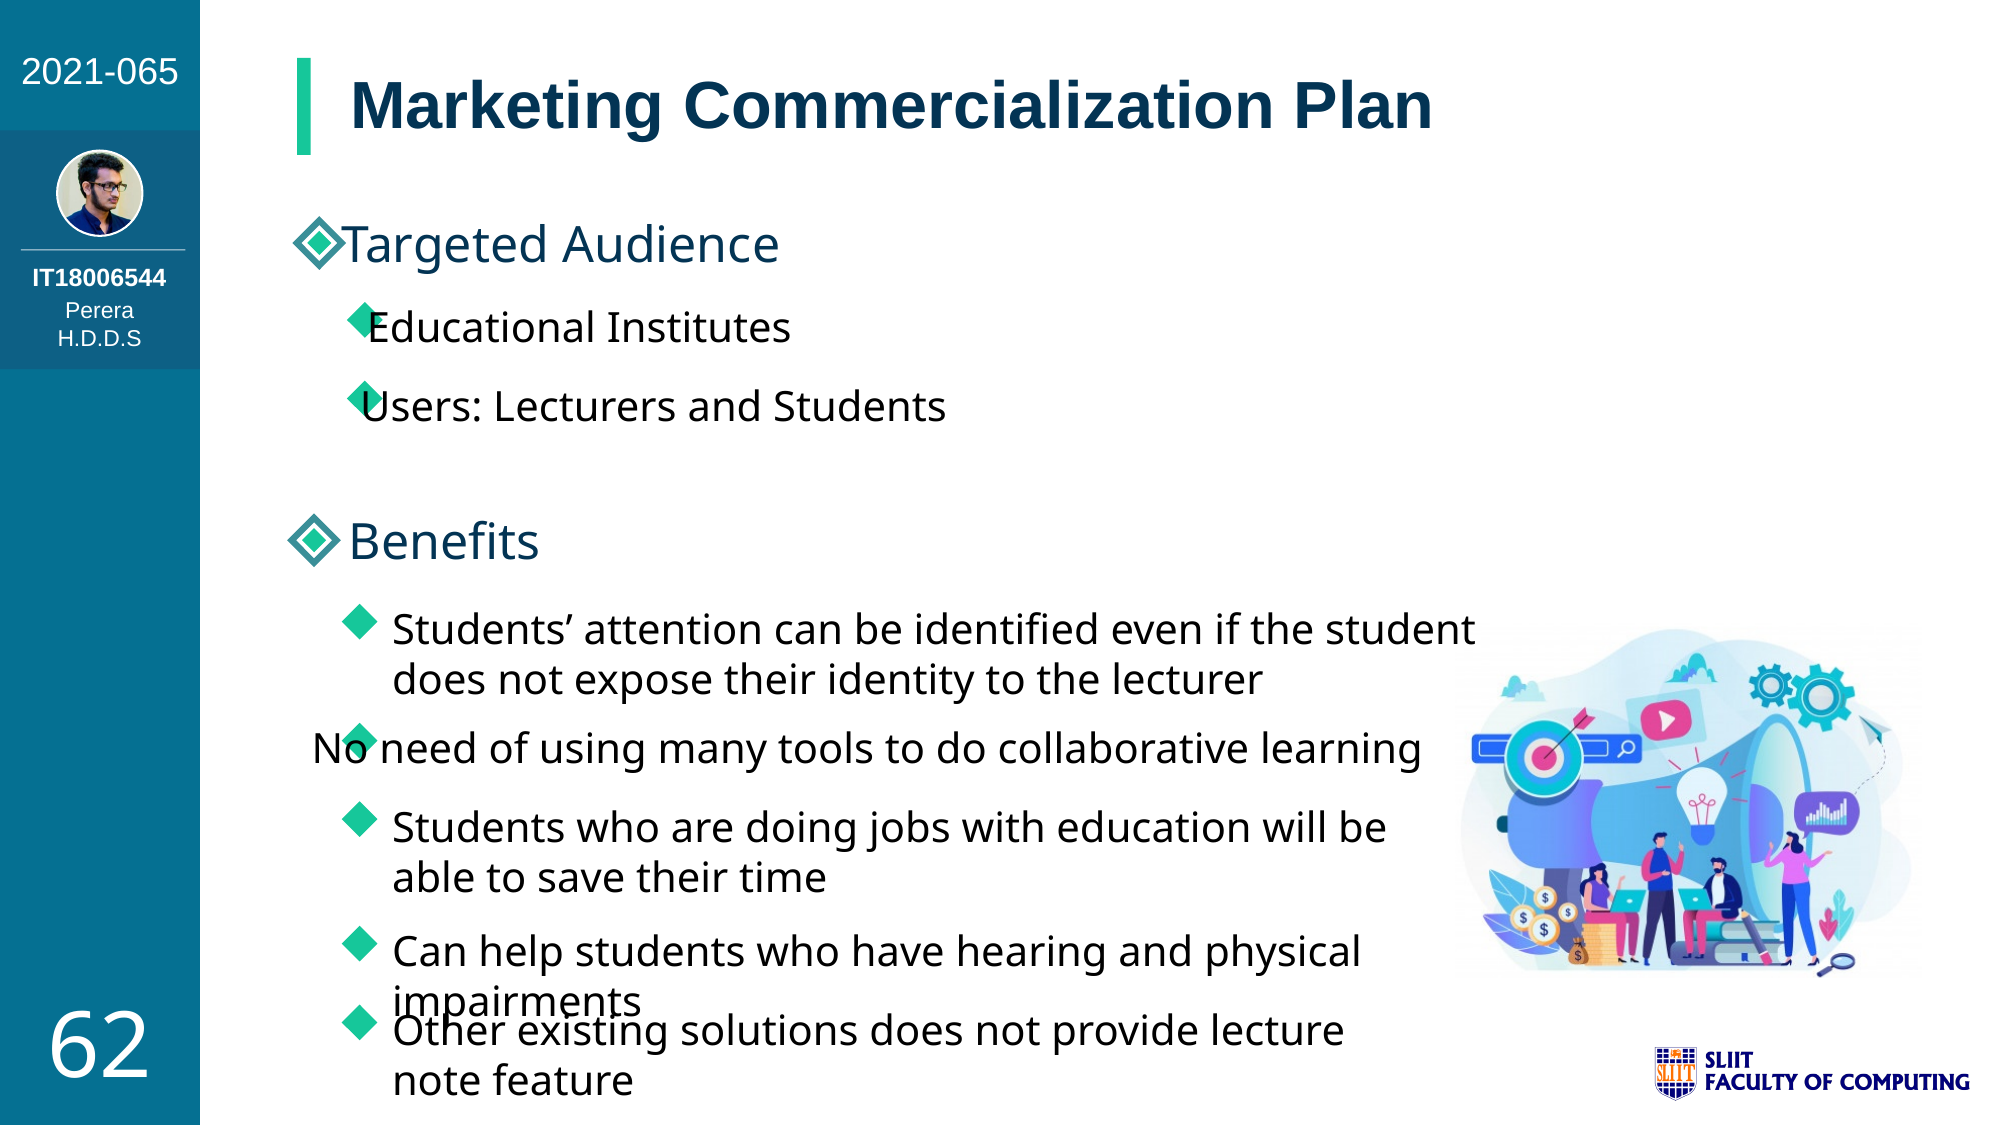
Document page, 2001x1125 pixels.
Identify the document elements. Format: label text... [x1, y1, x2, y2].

text_box 62 [32, 977, 168, 1103]
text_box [346, 917, 1456, 984]
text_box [352, 293, 776, 360]
text_box IT18006544 [17, 253, 182, 288]
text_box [346, 714, 1358, 781]
text_box [56, 149, 144, 237]
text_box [346, 595, 1529, 712]
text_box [297, 54, 1456, 155]
picture [1637, 1027, 1983, 1118]
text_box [346, 792, 1456, 910]
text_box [346, 996, 1456, 1062]
text_box Perera H.D.D.S [9, 288, 190, 359]
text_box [303, 205, 770, 281]
picture [1455, 623, 1922, 978]
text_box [298, 502, 543, 579]
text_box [352, 372, 925, 438]
